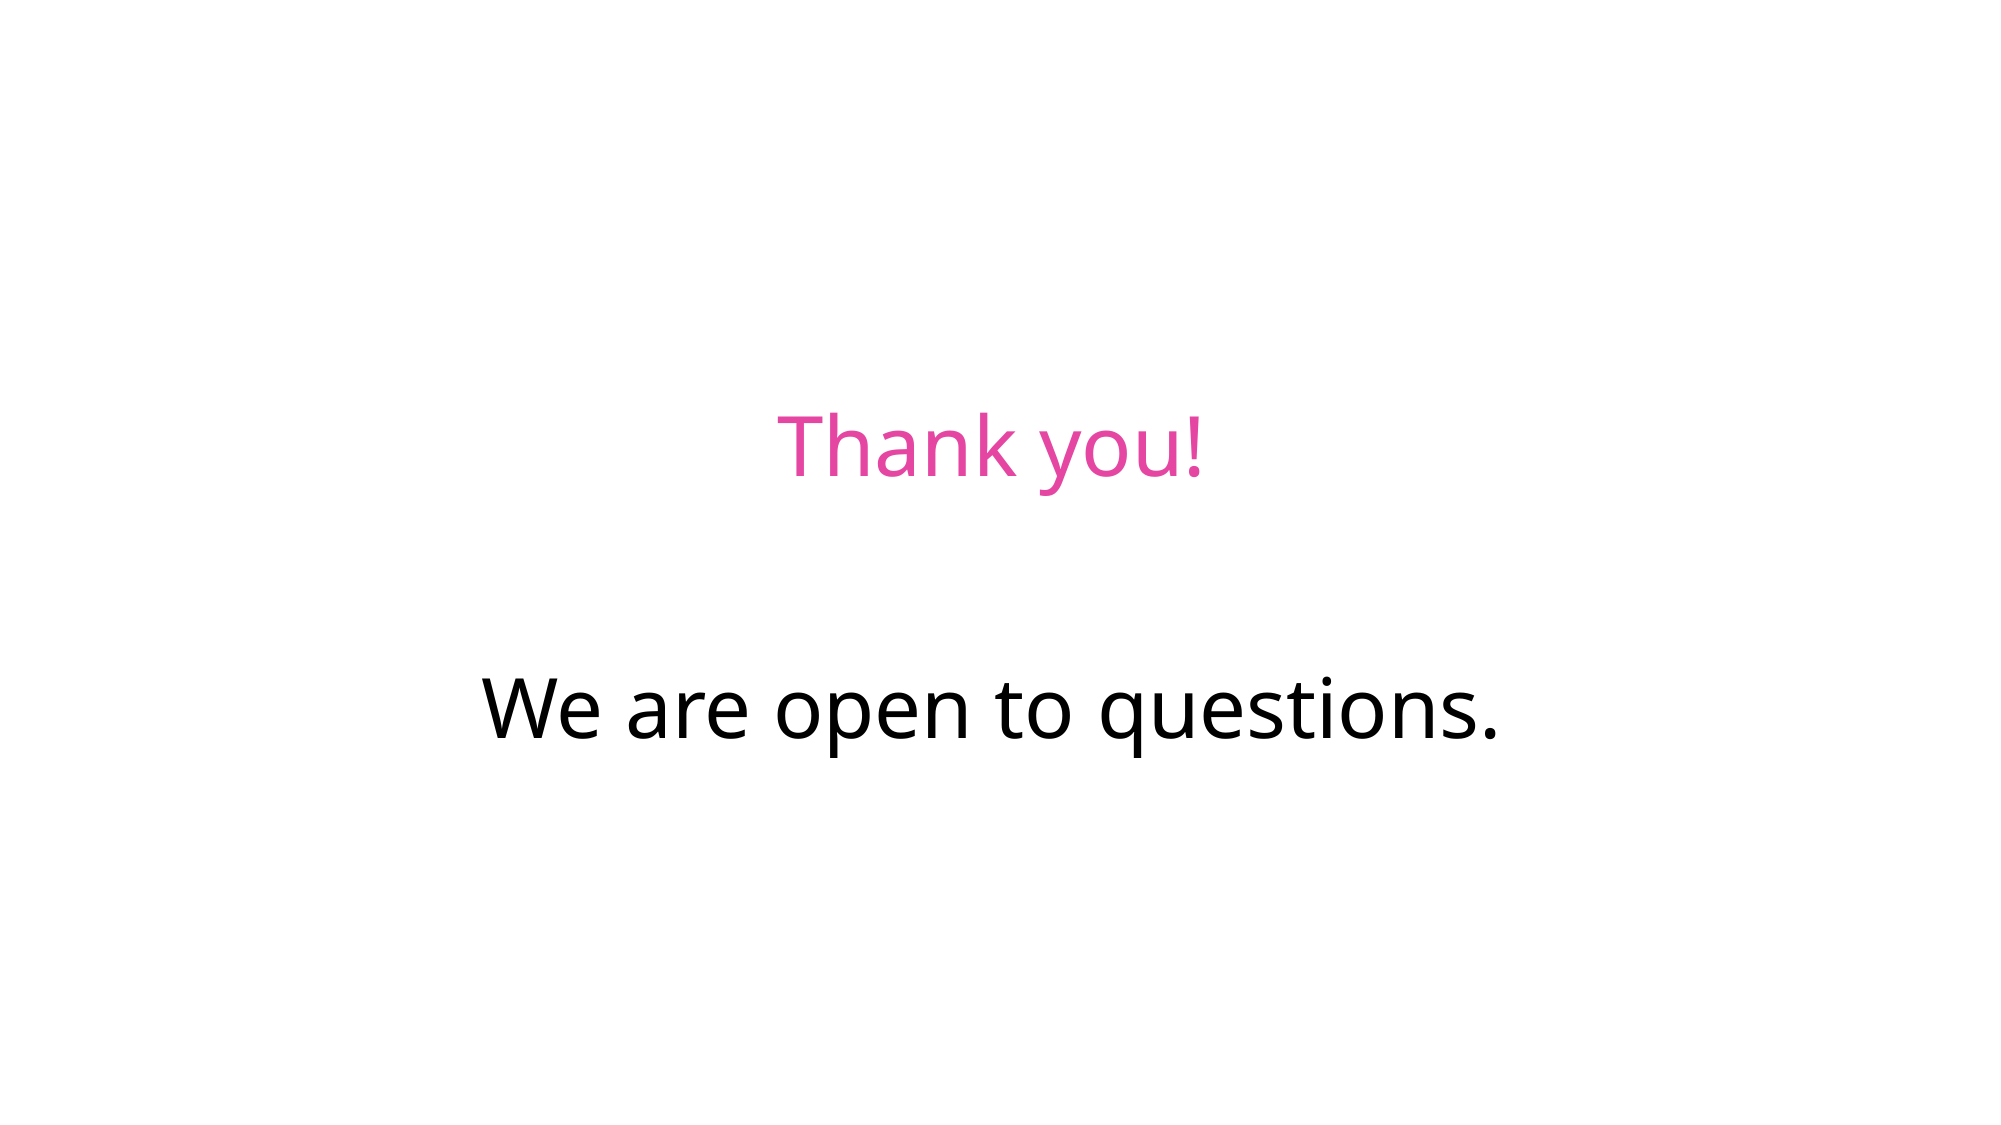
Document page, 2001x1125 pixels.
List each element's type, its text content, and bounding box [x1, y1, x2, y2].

list Thank you! We are open to questions. [114, 376, 1869, 973]
